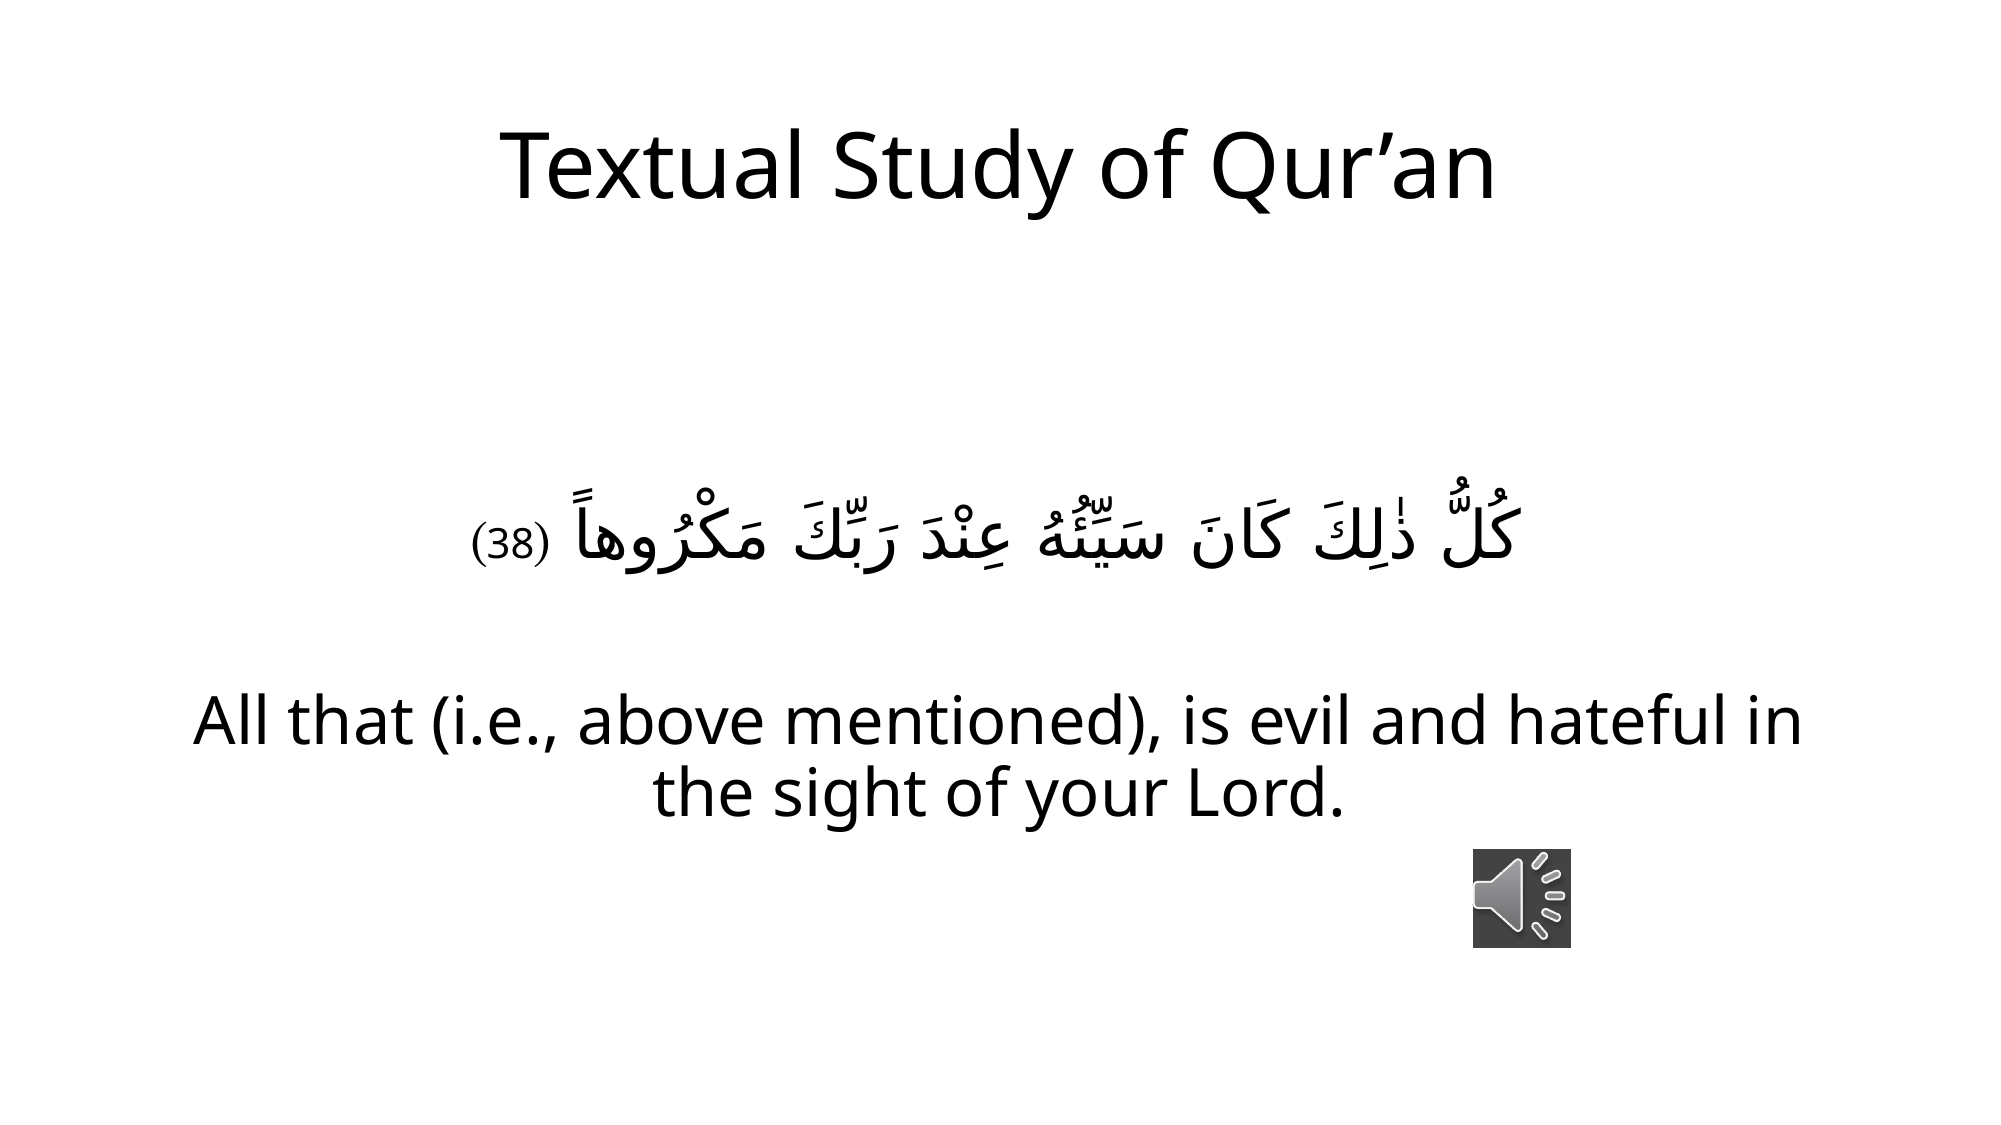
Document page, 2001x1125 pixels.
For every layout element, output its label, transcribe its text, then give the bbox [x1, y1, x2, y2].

picture [1471, 848, 1572, 949]
list كُلُّ ذٰلِكَ كَانَ سَيِّئُهُ عِنْدَ رَبِّكَ مَكْرُوهاً (38) All that (i.e., above mentioned), is evil and hateful in the sight of your Lord. [137, 299, 1863, 1014]
title Textual Study of Qur’an [137, 59, 1863, 278]
